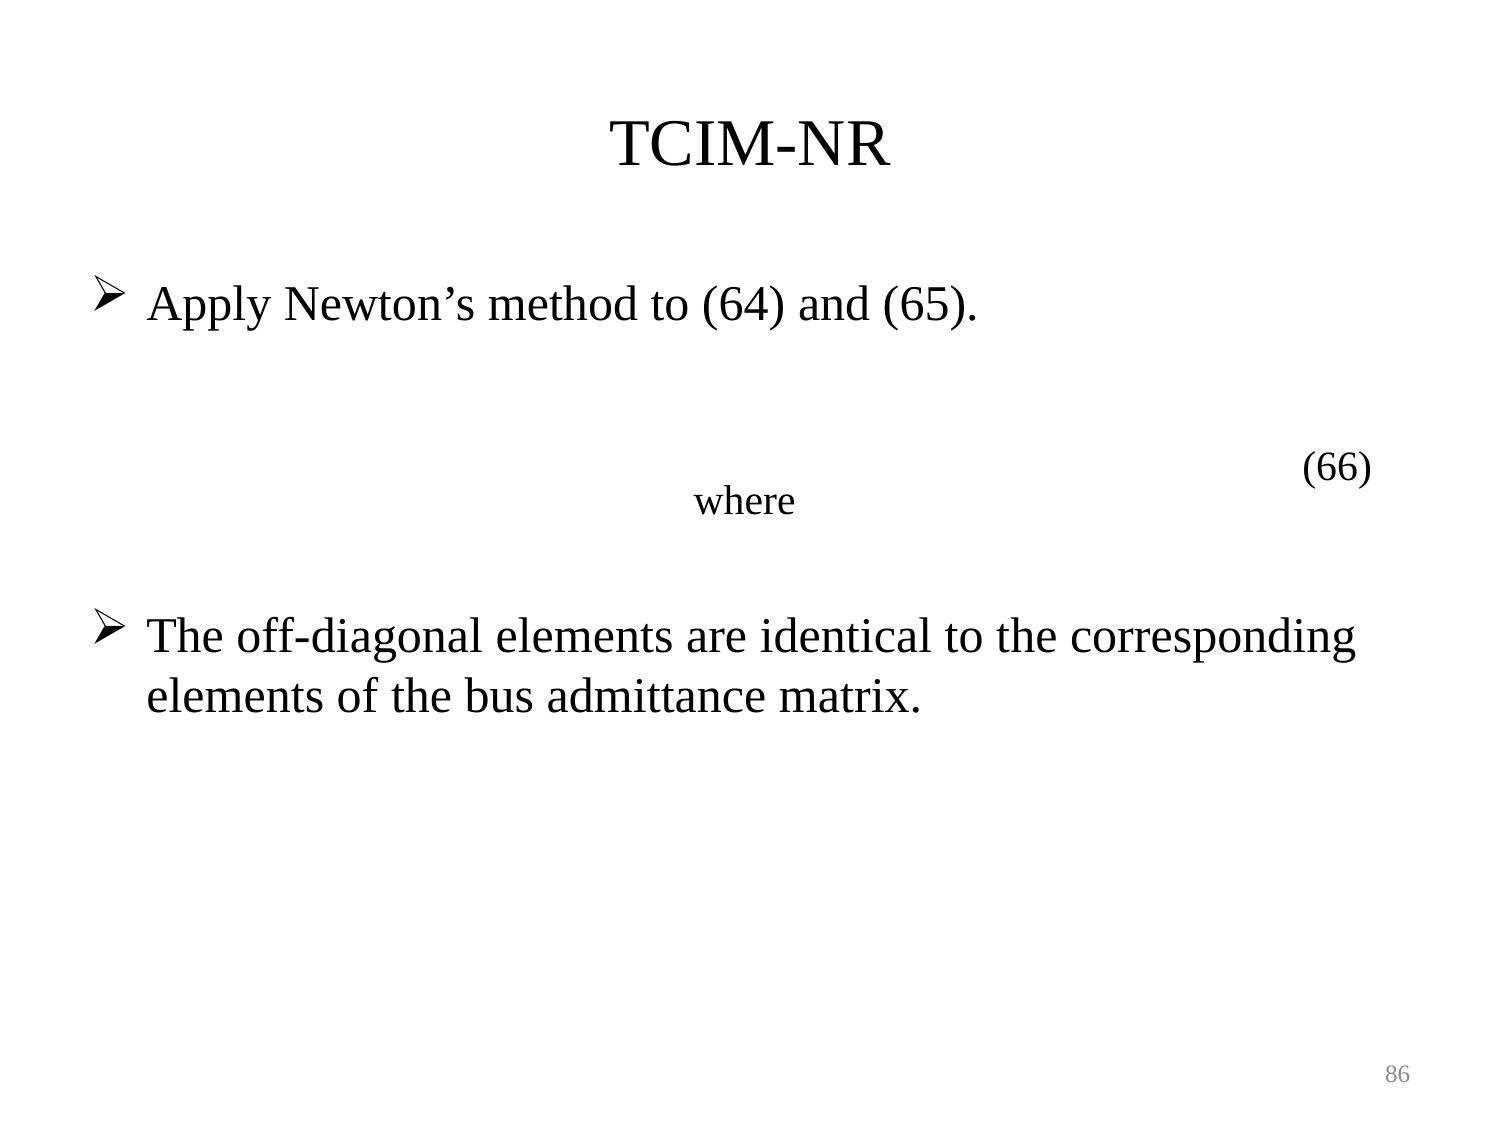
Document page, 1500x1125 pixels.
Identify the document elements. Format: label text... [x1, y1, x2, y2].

slide_number 86 [1074, 1042, 1425, 1103]
text_box (66) [1287, 431, 1413, 497]
title TCIM-NR [75, 45, 1425, 233]
